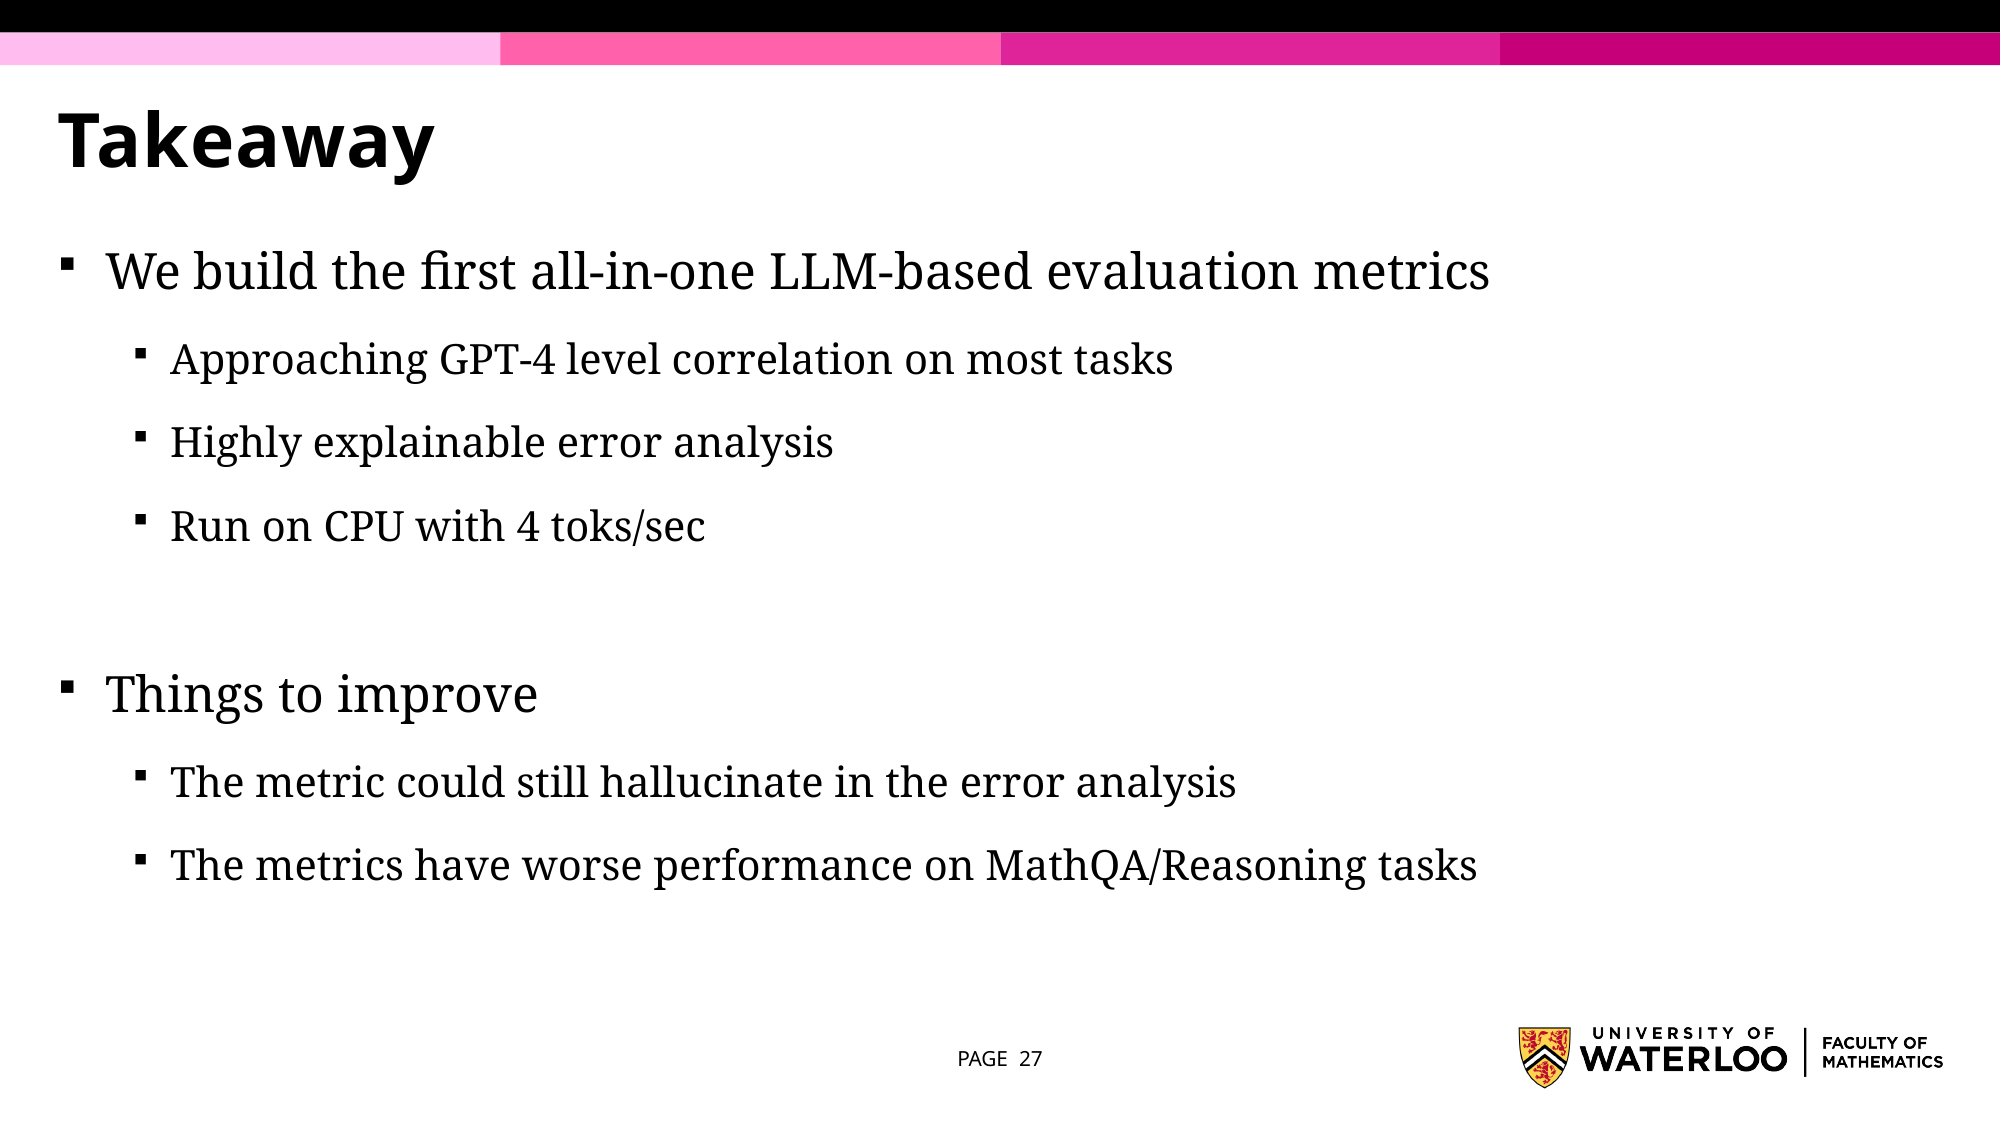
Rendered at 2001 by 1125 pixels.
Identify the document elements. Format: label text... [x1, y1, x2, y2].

title Takeaway [42, 71, 1941, 219]
list We build the first all-in-one LLM-based evaluation metrics Approaching GPT-4 level correlation on most tasks Highly explainable error analysis Run on CPU with 4 toks/sec Things to improve The metric could still hallucinate in the error analysis The metrics have worse performance on MathQA/Reasoning tasks [42, 231, 1941, 986]
picture [1461, 983, 2000, 1125]
slide_number PAGE 27 [916, 1039, 1084, 1081]
